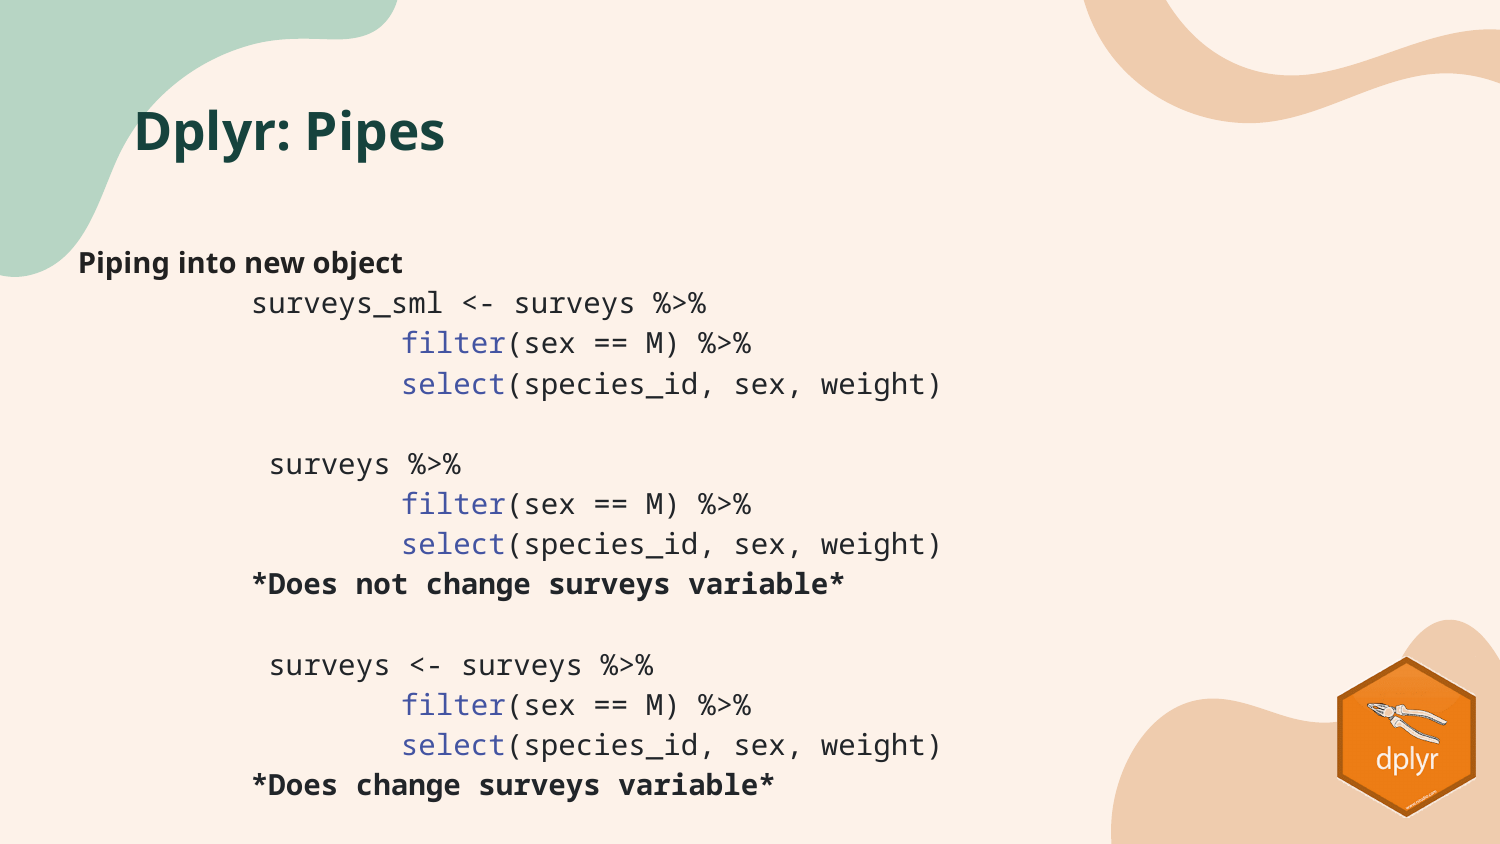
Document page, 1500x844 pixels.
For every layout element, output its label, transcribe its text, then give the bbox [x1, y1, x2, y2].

title Dplyr: Pipes [118, 82, 1196, 177]
text_box Piping into new object surveys_sml <- surveys %>% filter(sex == M) %>% select(species_id, sex, weight) surveys %>% filter(sex == M) %>% select(species_id, sex, weight) *Does not change surveys variable* surveys <- surveys %>% filter(sex == M) %>% select(species_id, sex, weight) *Does change surveys variable* [62, 229, 1297, 844]
picture [1336, 644, 1480, 829]
